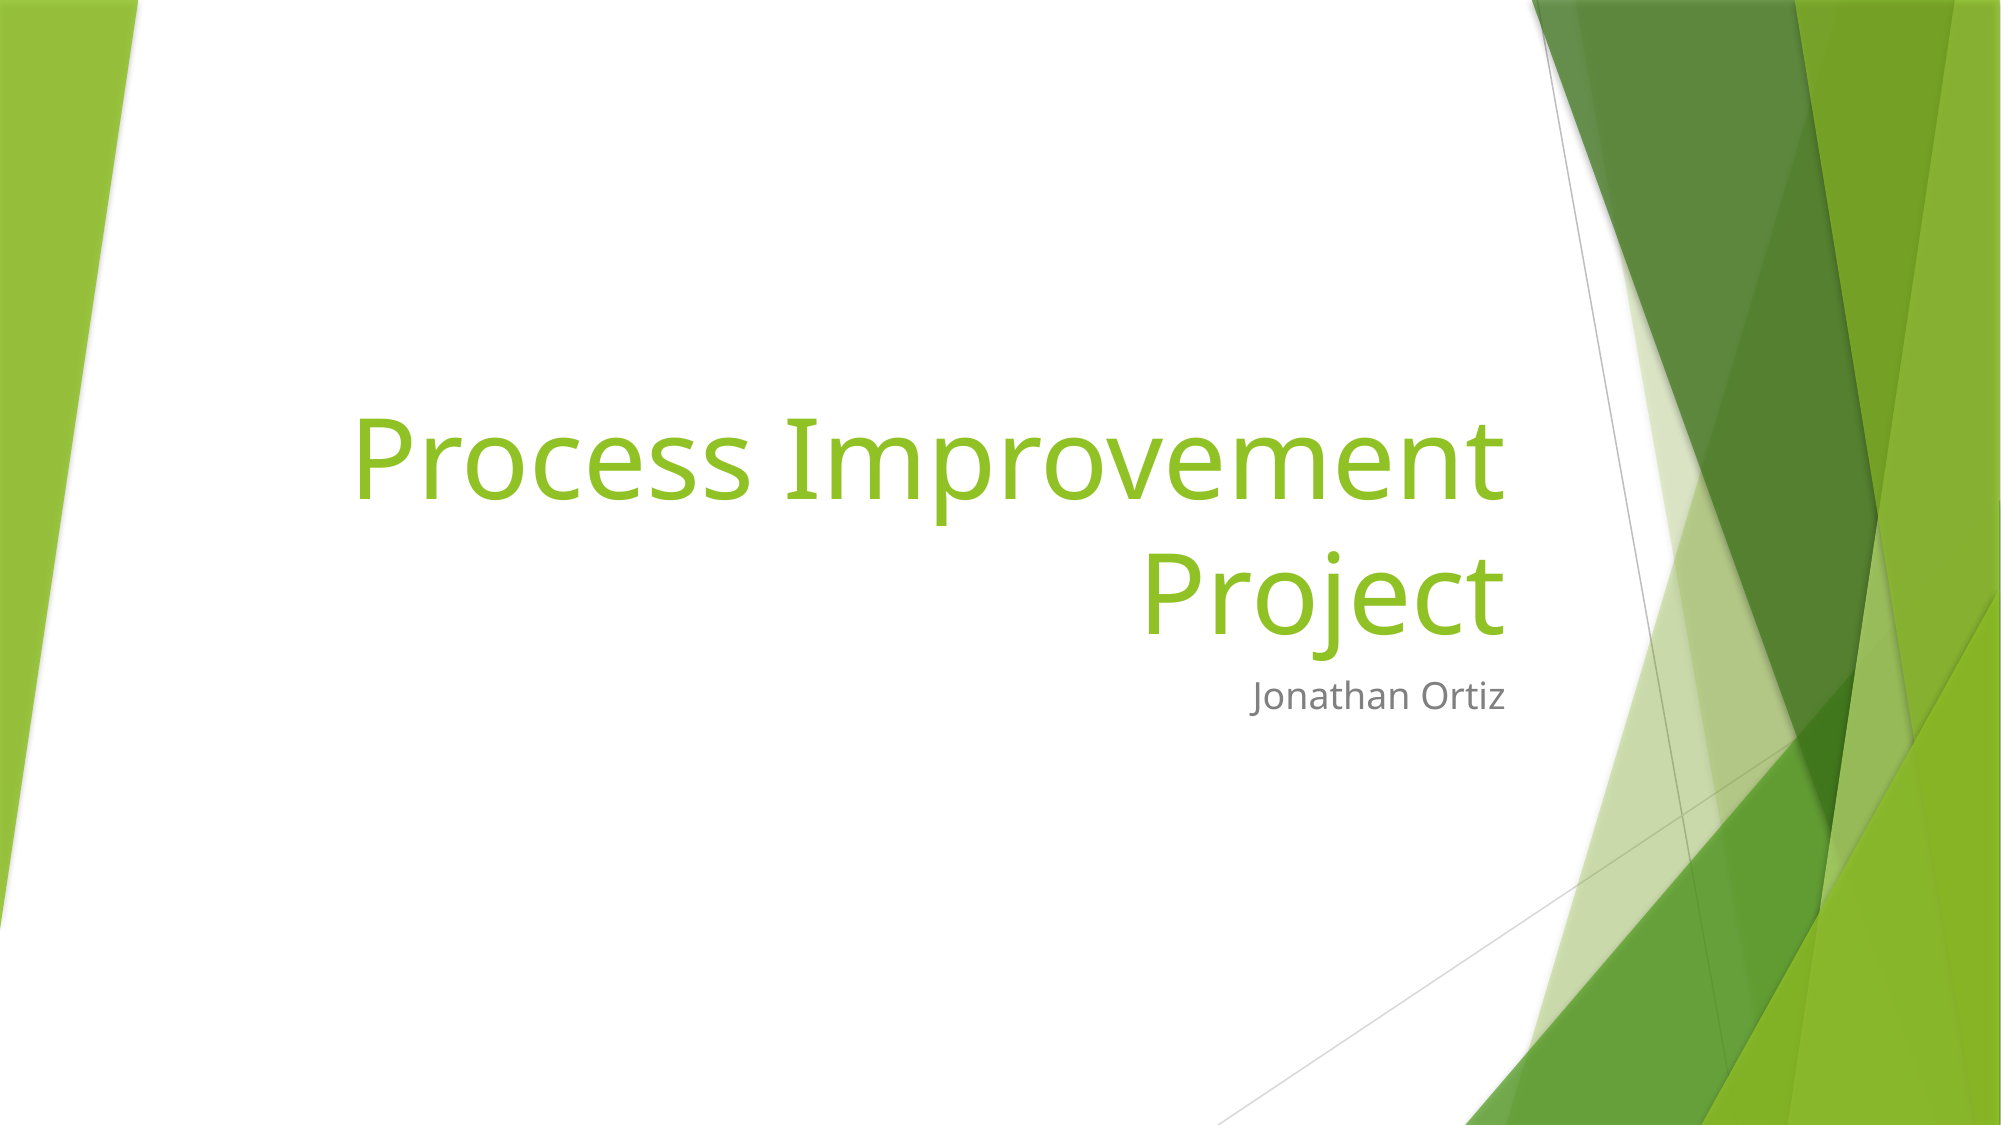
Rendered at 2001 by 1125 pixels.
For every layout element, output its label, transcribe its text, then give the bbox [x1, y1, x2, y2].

subtitle Jonathan Ortiz [247, 664, 1522, 845]
title Process Improvement Project [247, 394, 1522, 664]
